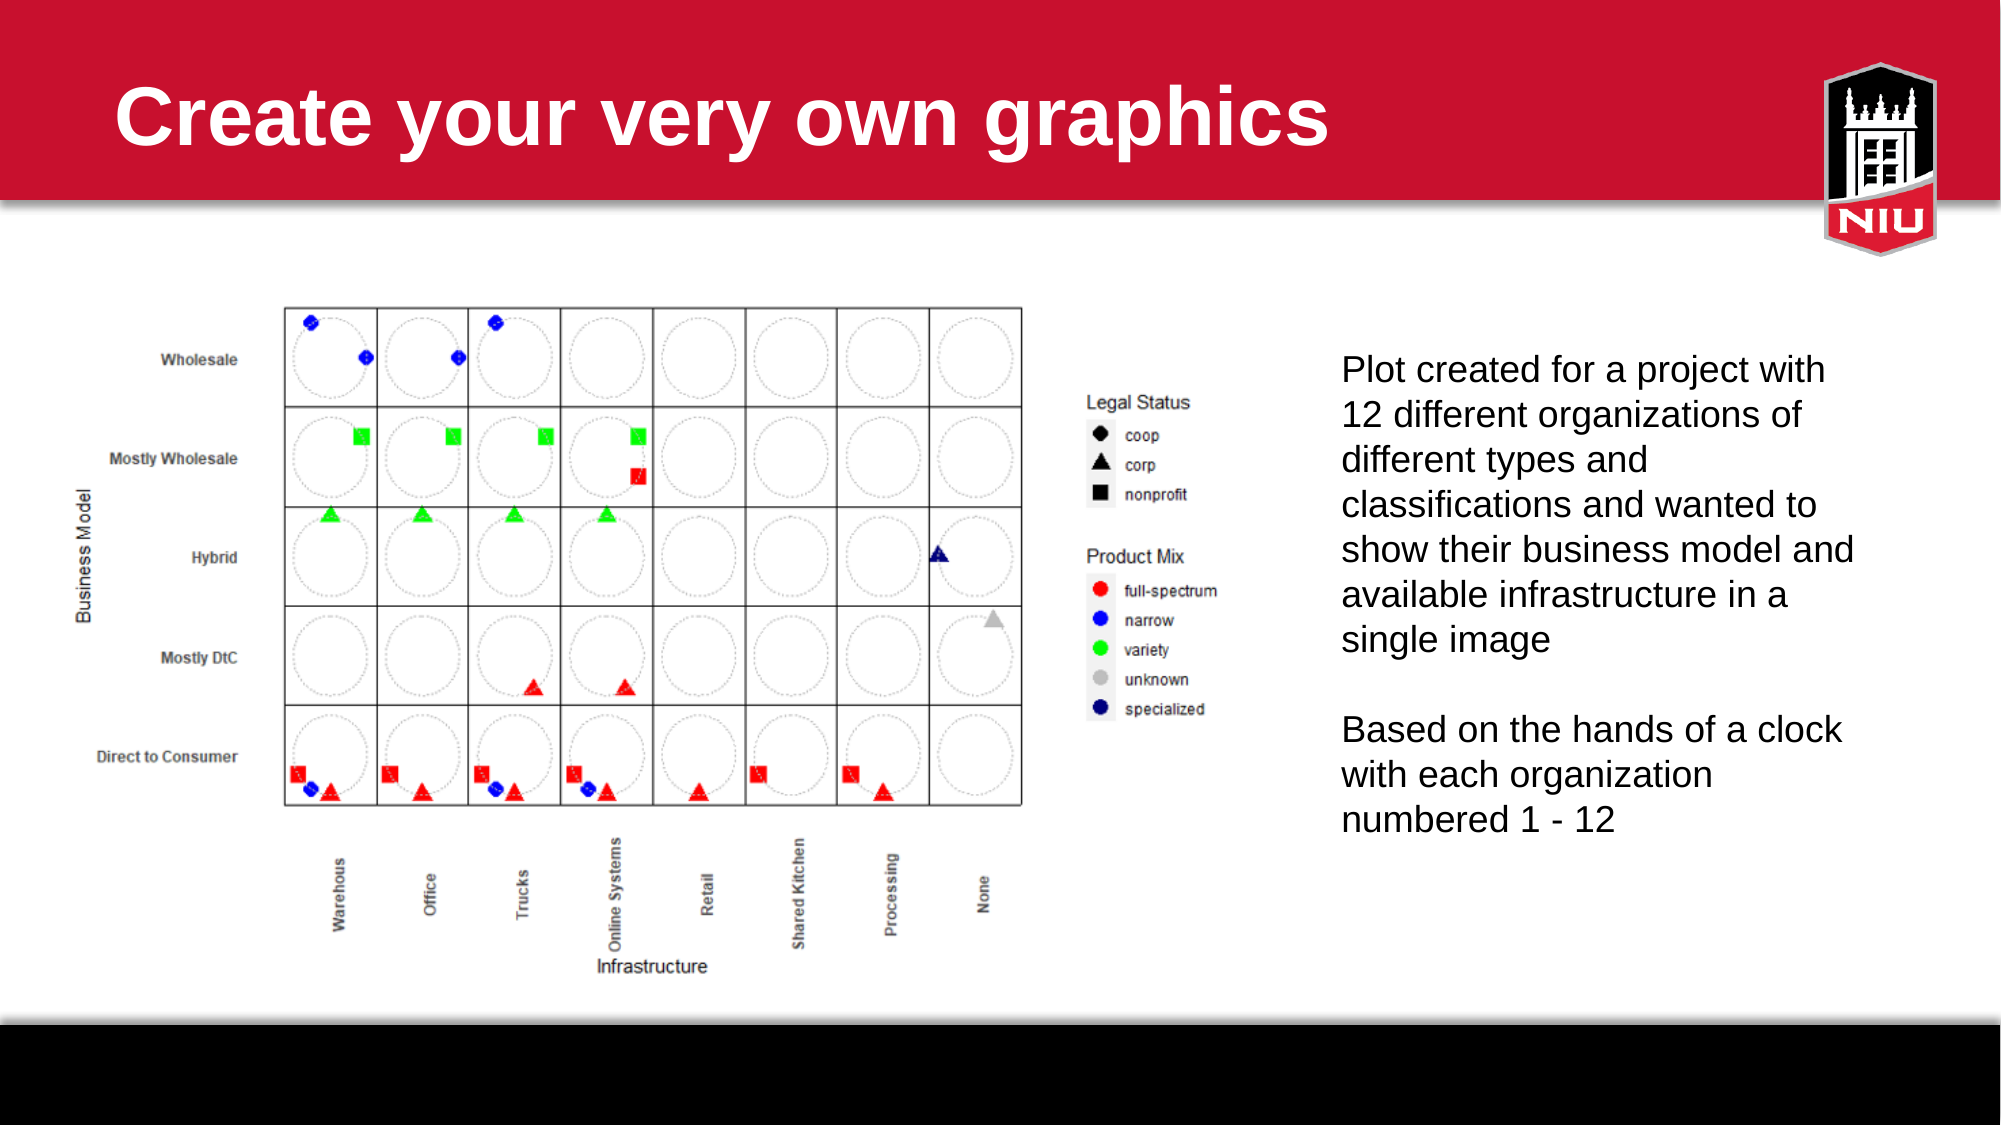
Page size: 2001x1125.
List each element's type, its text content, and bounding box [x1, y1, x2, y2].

text_box Plot created for a project with 12 different organizations of different types and classifications and wanted to show their business model and available infrastructure in a single image Based on the hands of a clock with each organization numbered 1 - 12 [1329, 337, 1877, 848]
picture [1824, 62, 1937, 257]
title Create your very own graphics [99, 24, 1750, 200]
picture [24, 224, 1325, 1009]
